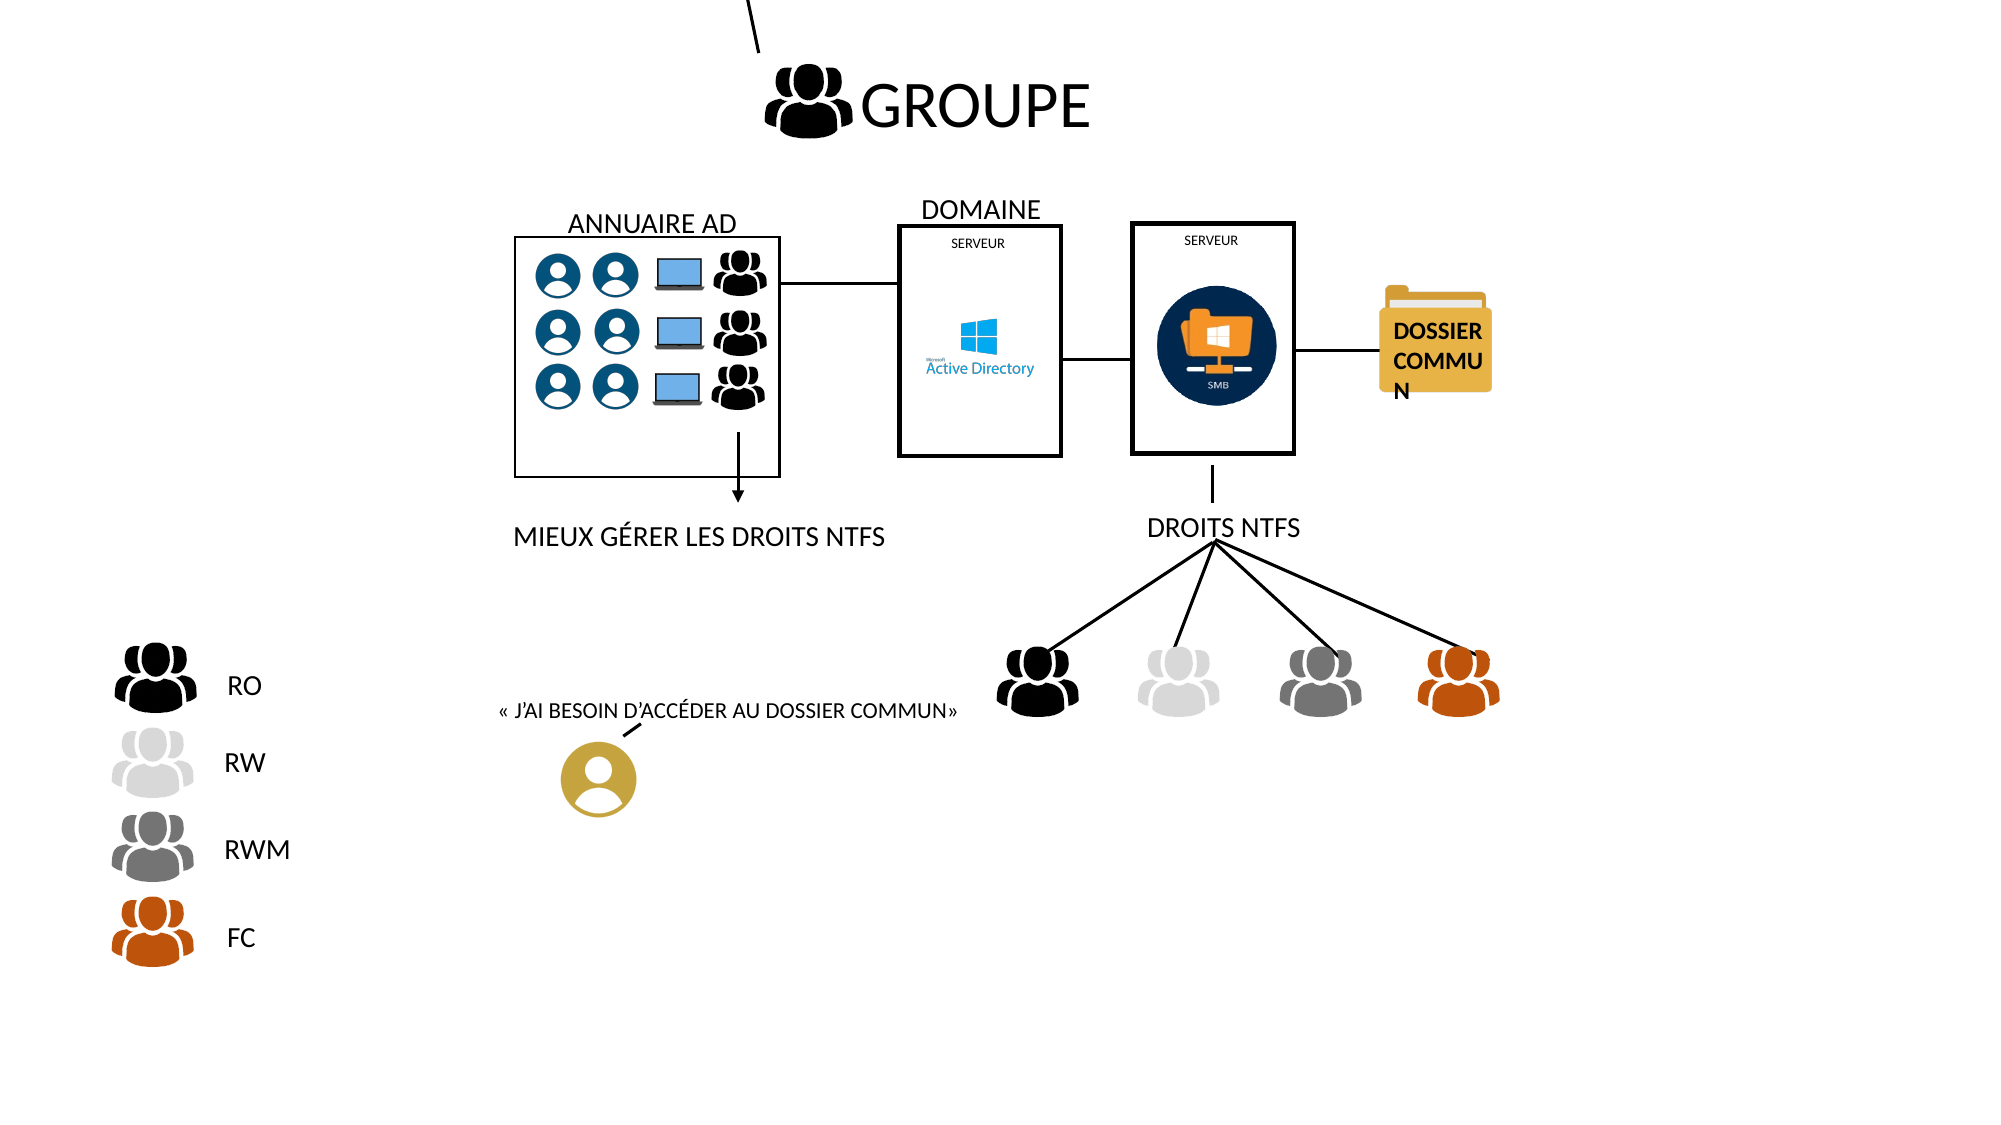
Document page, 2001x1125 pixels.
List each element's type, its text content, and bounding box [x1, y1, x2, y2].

picture [731, 57, 886, 145]
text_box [465, 688, 991, 737]
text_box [1061, 223, 1511, 454]
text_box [80, 636, 515, 973]
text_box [389, 182, 1083, 477]
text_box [498, 431, 966, 561]
text_box Groupe [845, 53, 1358, 148]
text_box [965, 464, 1600, 723]
picture [558, 739, 639, 820]
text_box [687, 0, 759, 54]
